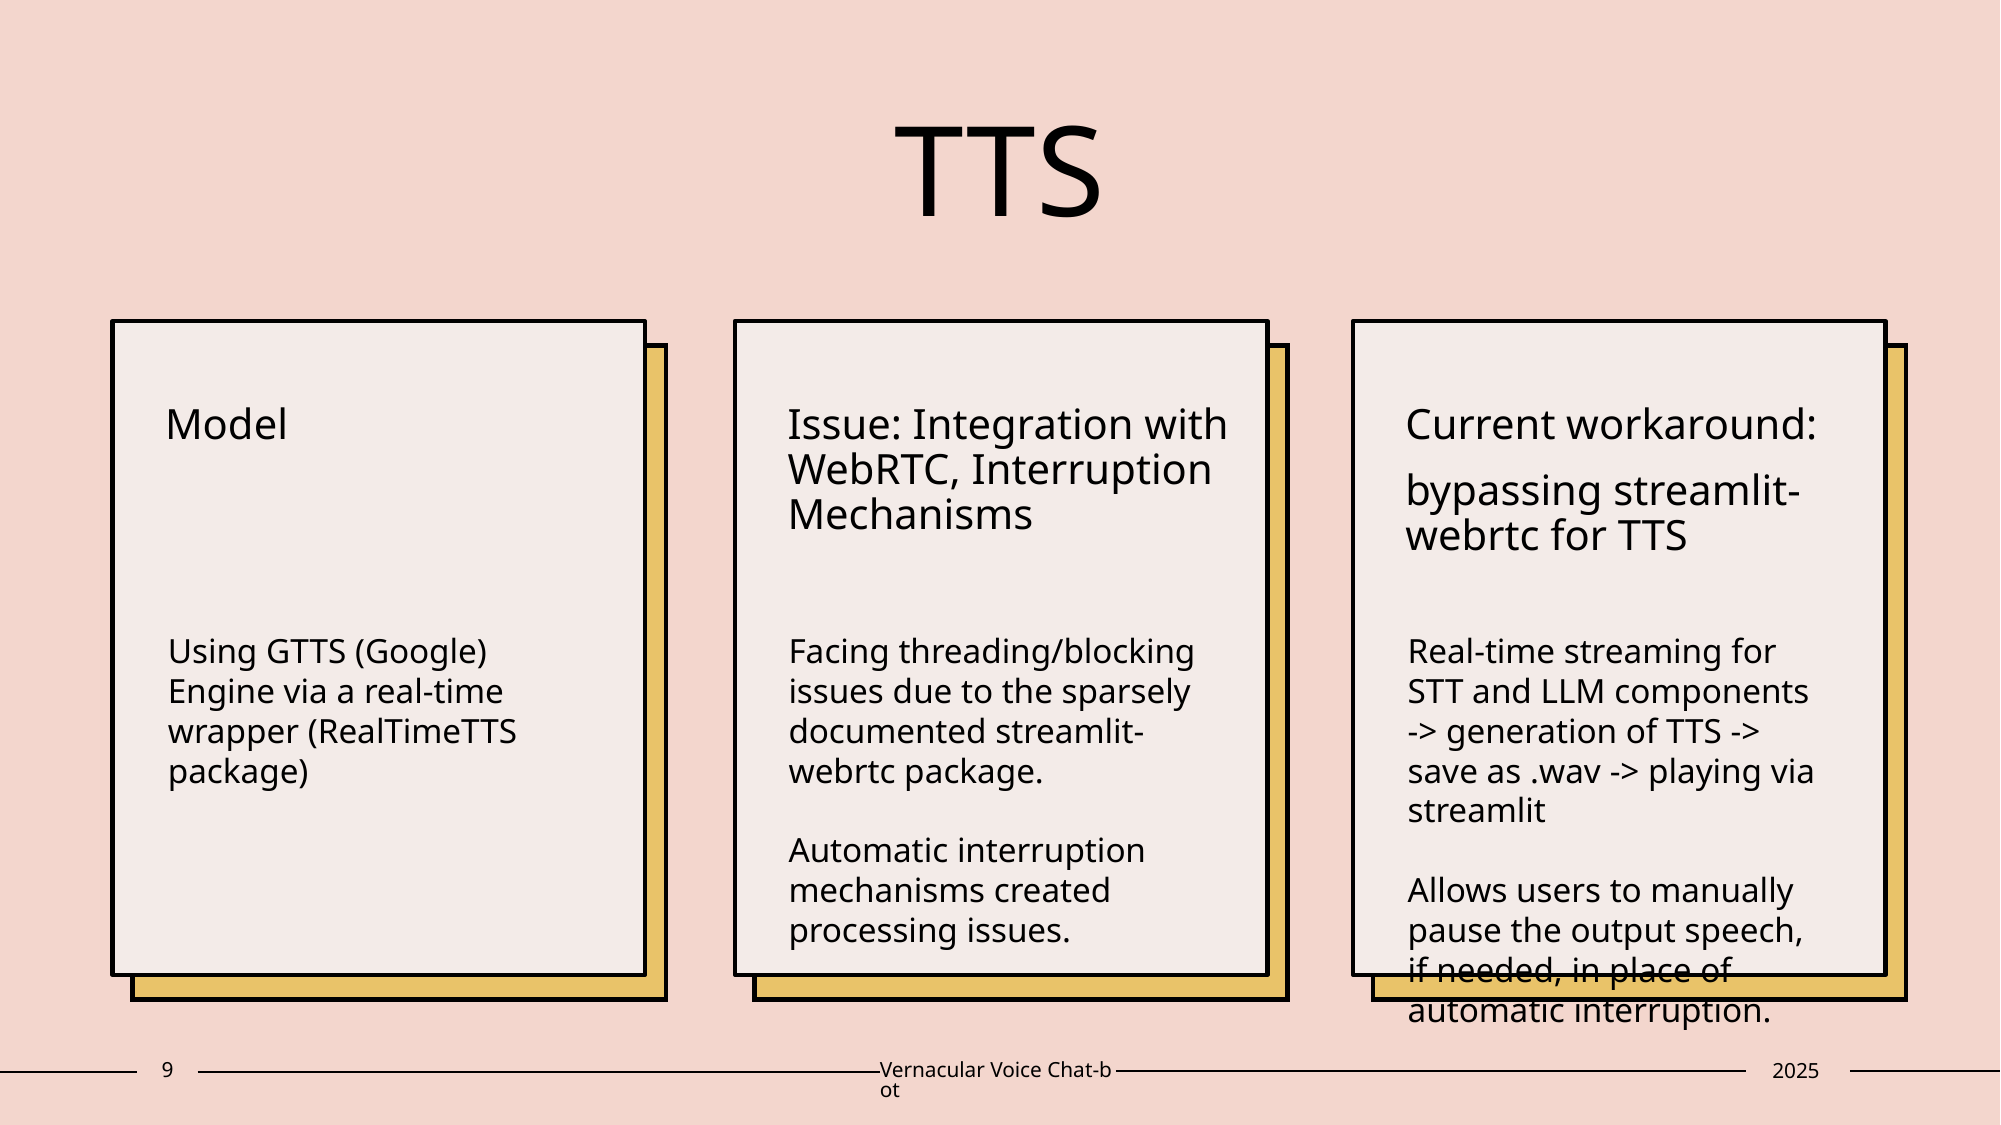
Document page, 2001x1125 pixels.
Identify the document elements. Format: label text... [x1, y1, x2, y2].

list Real-time streaming for STT and LLM components -> generation of TTS -> save as .wav -> playing via streamlit Allows users to manually pause the output speech, if needed, in place of automatic interruption. [1392, 622, 1843, 940]
slide_number 2025 [1743, 1050, 1849, 1091]
list Using GTTS (Google) Engine via a real-time wrapper (RealTimeTTS package) [153, 622, 603, 940]
list Current workaround: bypassing streamlit-webrtc for TTS [1351, 319, 1888, 977]
list Issue: Integration with WebRTC, Interruption Mechanisms [733, 319, 1270, 977]
list Model [110, 319, 647, 977]
title TTS [187, 83, 1813, 251]
slide_number 9 [137, 1050, 198, 1091]
list Facing threading/blocking issues due to the sparsely documented streamlit-webrtc package. Automatic interruption mechanisms created processing issues. [773, 622, 1224, 940]
footer Vernacular Voice Chat-bot [879, 1050, 1120, 1091]
